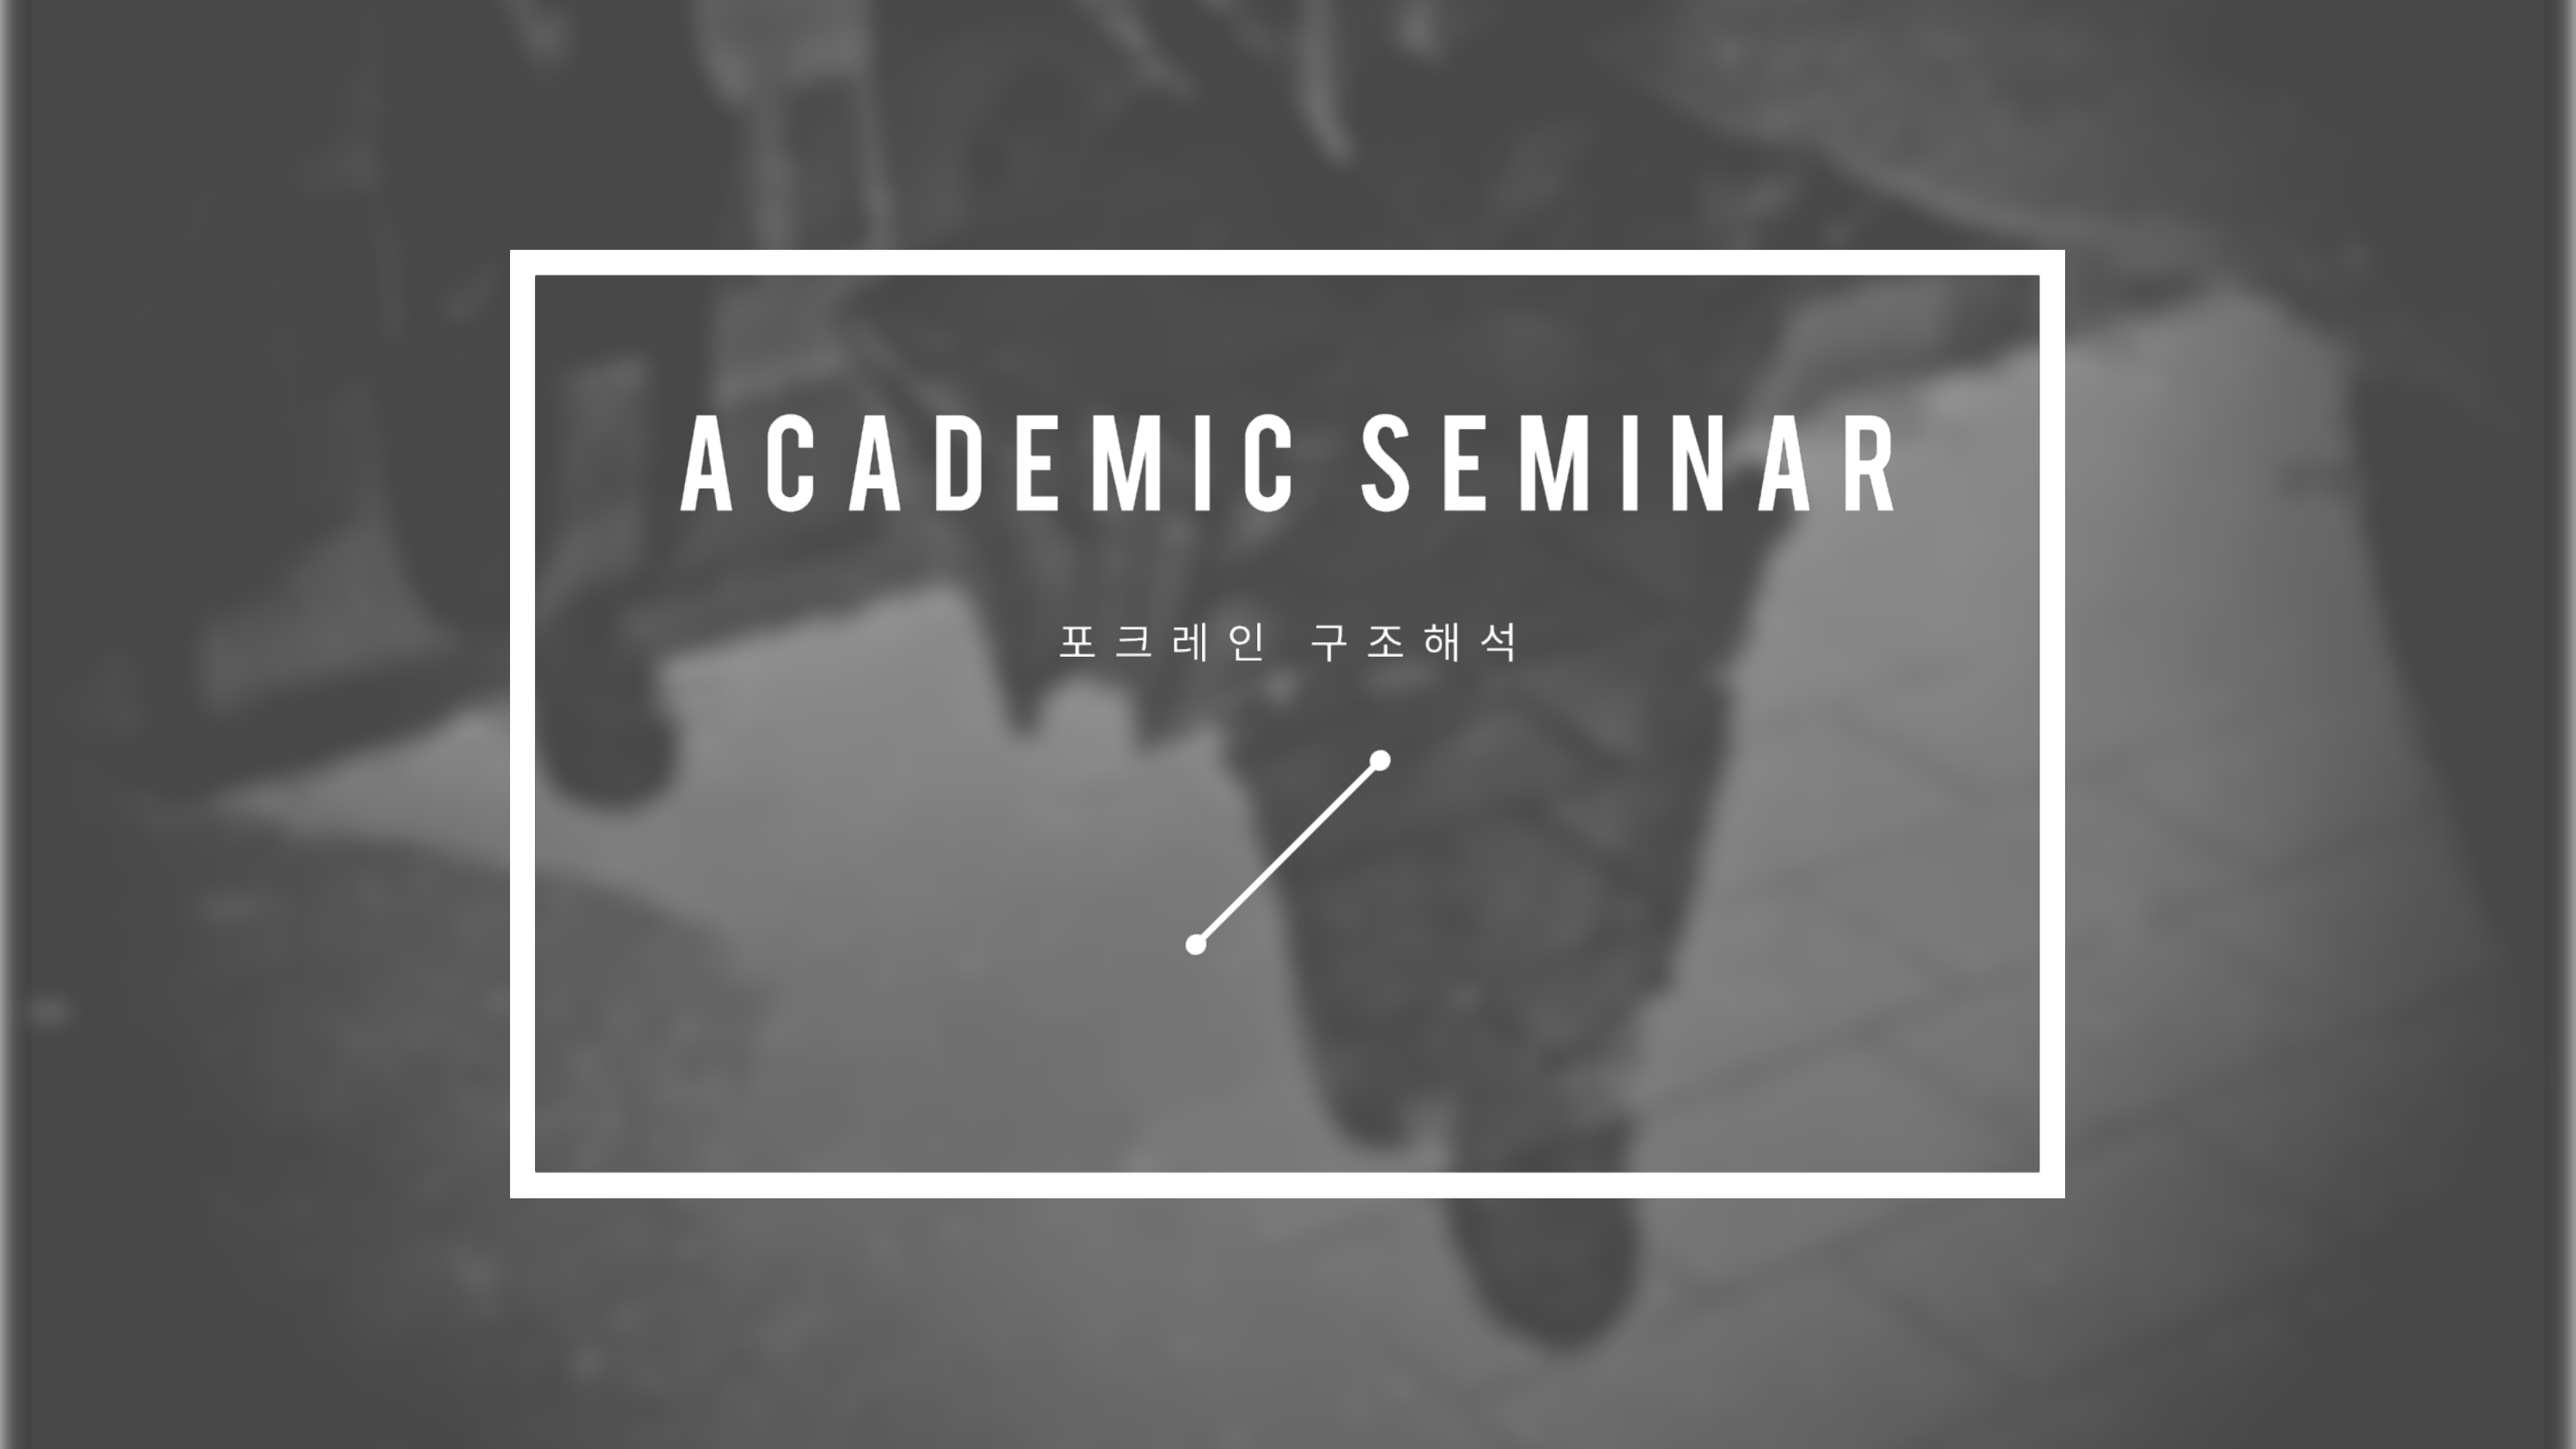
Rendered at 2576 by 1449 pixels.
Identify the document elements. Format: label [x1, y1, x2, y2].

text_box [0, 0, 2576, 1449]
text_box [1147, 841, 1429, 864]
text_box [510, 250, 2066, 1198]
picture [611, 361, 1948, 580]
picture [833, 602, 1538, 694]
